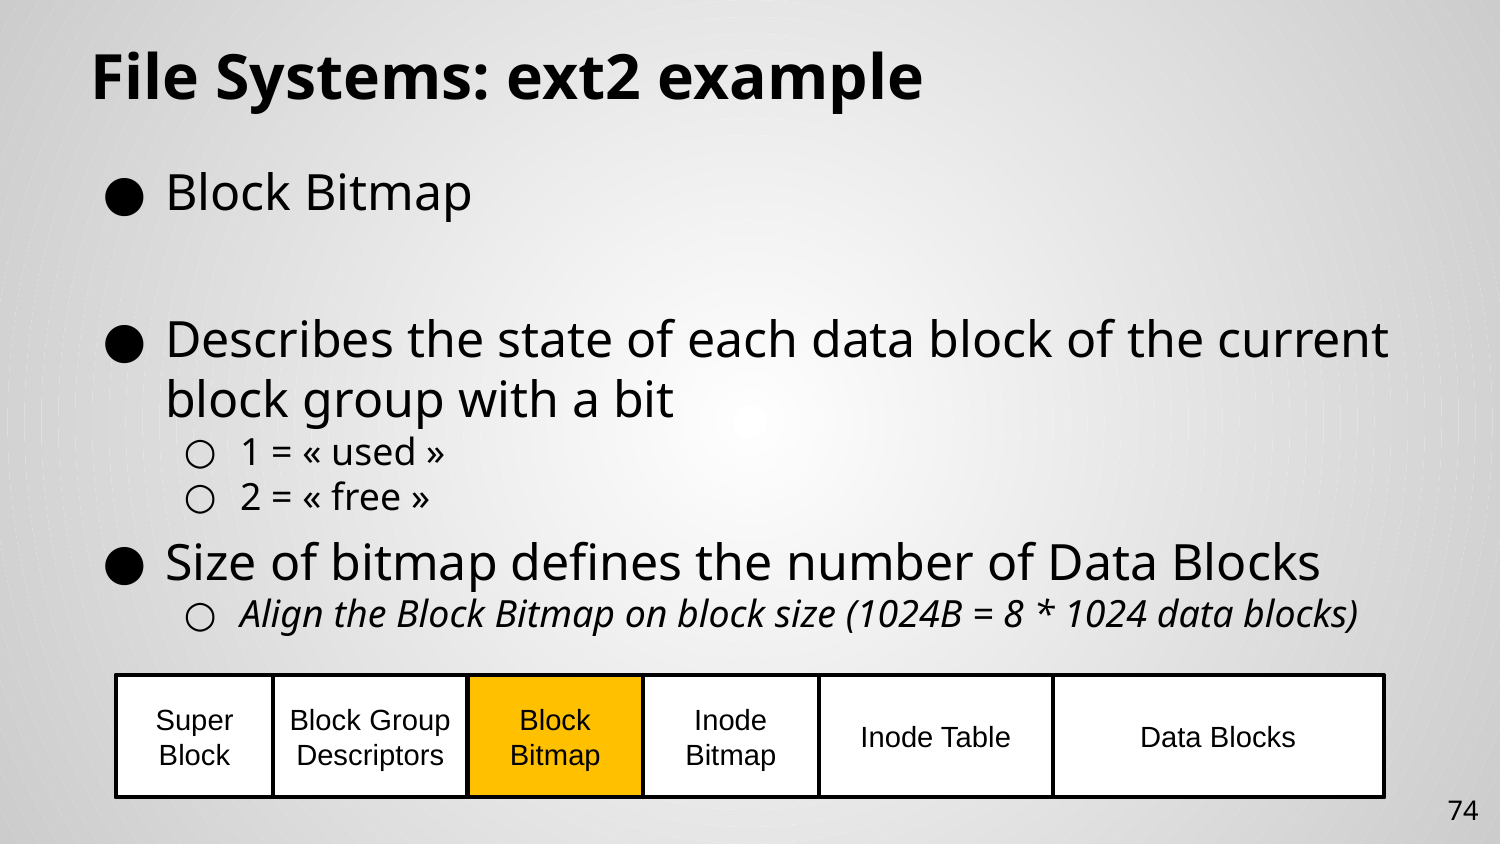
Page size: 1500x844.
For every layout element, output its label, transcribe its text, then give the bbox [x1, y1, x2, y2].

slide_number 74 [1403, 779, 1494, 844]
title File Systems: ext2 example [75, 33, 1425, 128]
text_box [115, 674, 1384, 798]
list Block Bitmap Describes the state of each data block of the current block group with a bit 1 = « used » 2 = « free » Size of bitmap defines the number of Data Blocks Align the Block Bitmap on block size (1024B = 8 * 1024 data blocks) [75, 145, 1425, 808]
